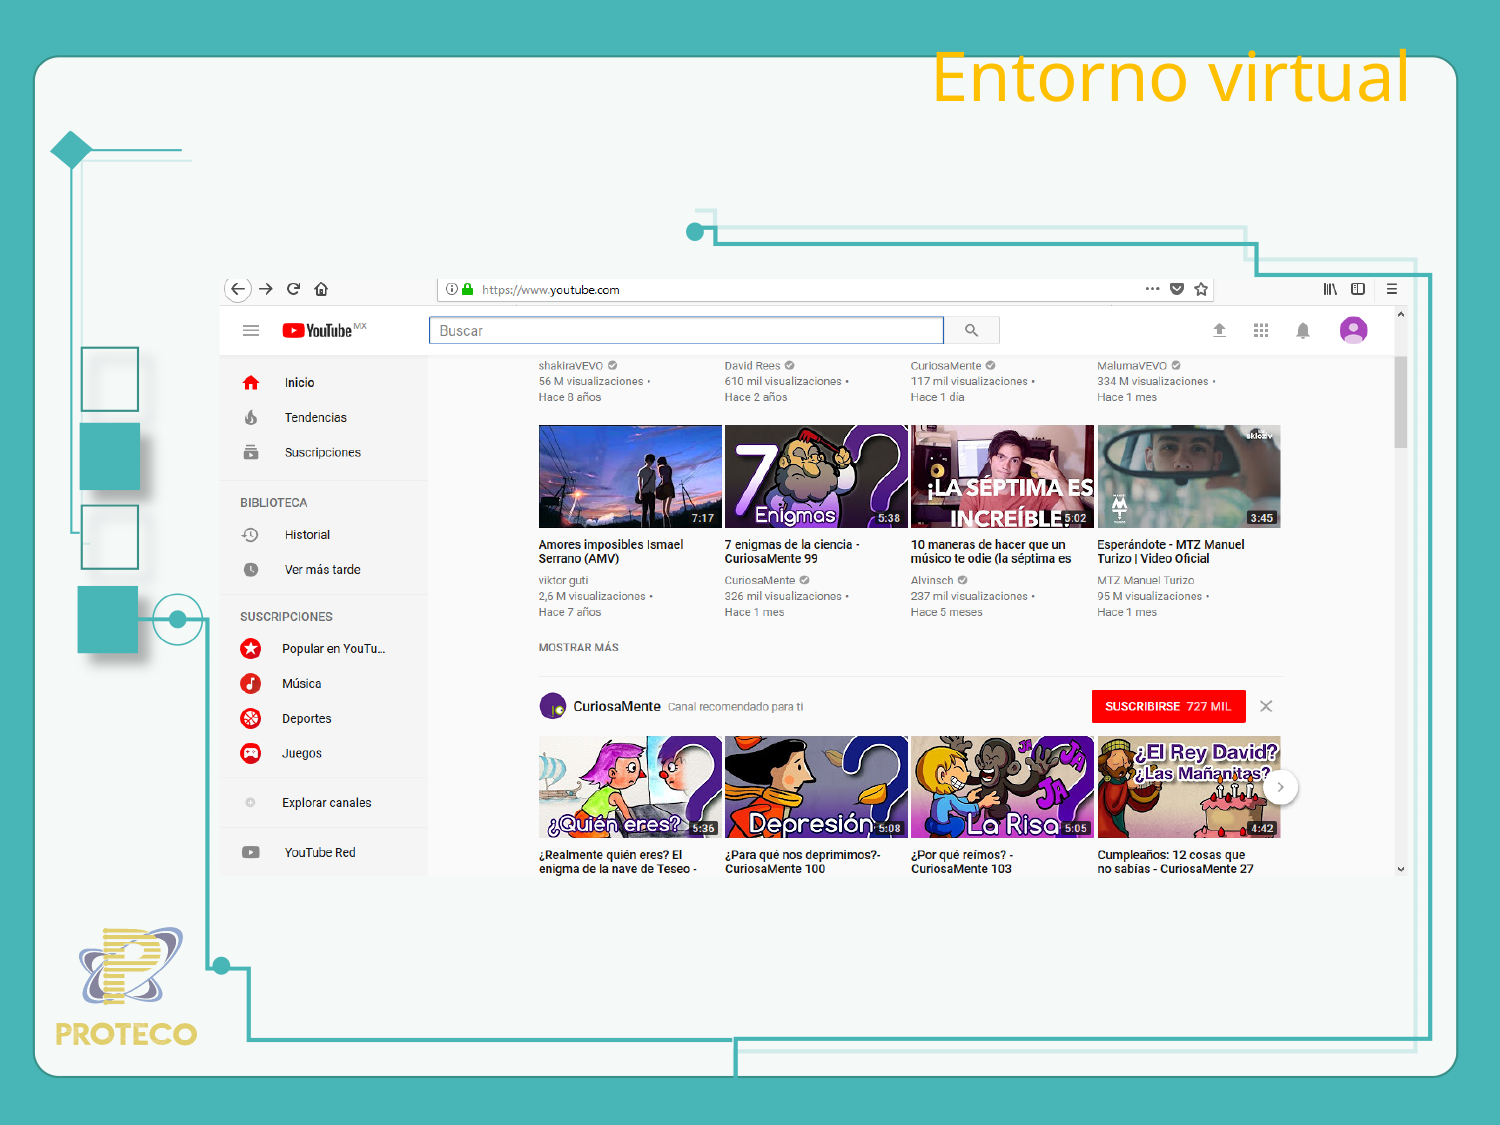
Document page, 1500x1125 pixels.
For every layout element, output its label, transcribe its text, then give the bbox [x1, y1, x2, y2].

picture [0, 0, 1500, 1125]
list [219, 279, 1408, 876]
title Entorno virtual [403, 34, 1428, 187]
